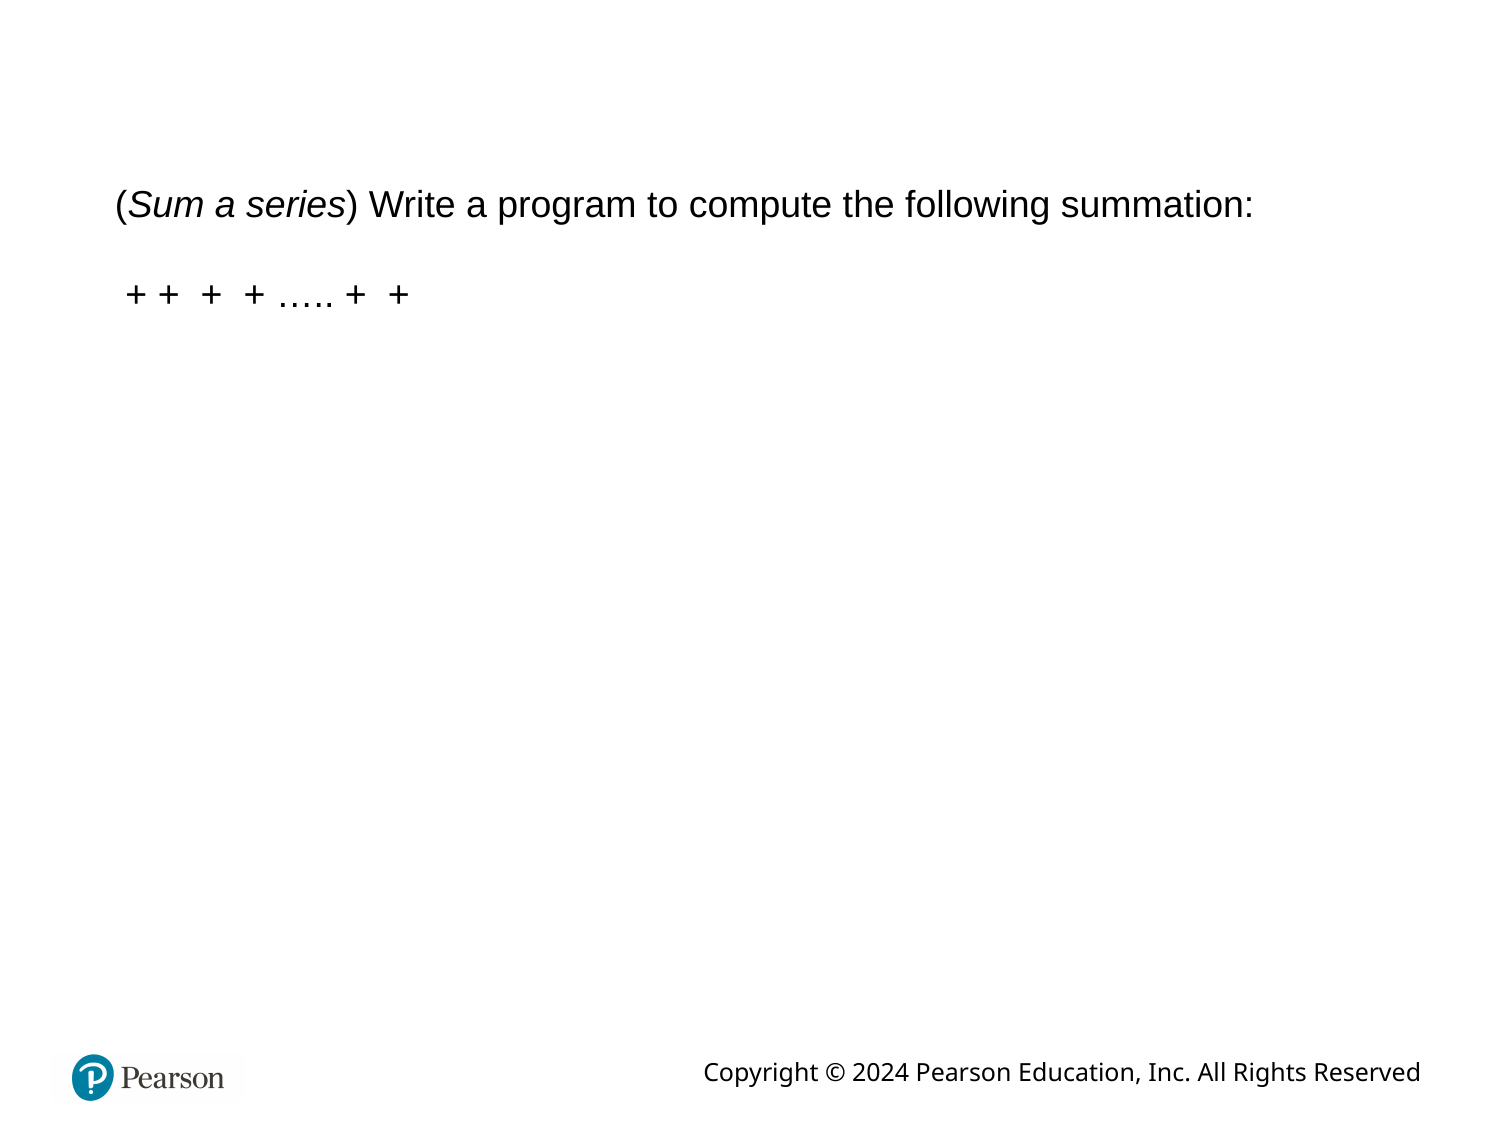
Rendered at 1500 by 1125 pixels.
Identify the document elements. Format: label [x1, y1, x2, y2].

picture [51, 1053, 245, 1102]
